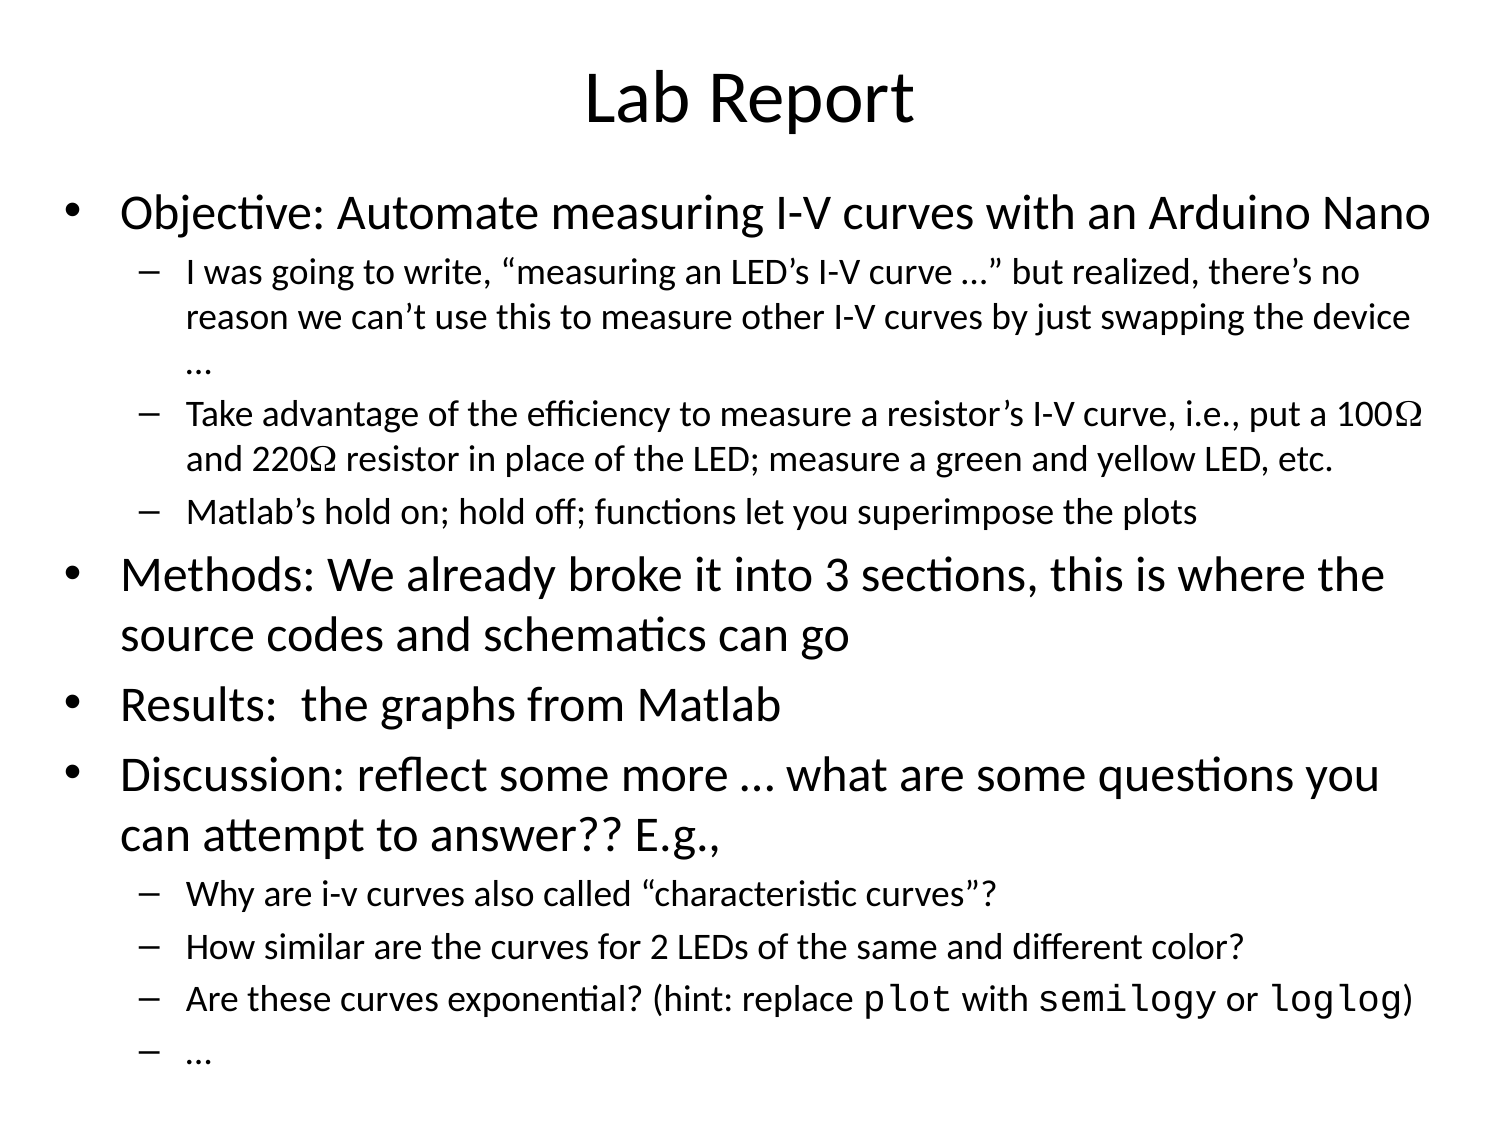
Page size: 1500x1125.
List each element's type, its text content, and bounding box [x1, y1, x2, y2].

title Lab Report [75, 0, 1425, 171]
list Objective: Automate measuring I-V curves with an Arduino Nano I was going to write, “measuring an LED’s I-V curve …” but realized, there’s no reason we can’t use this to measure other I-V curves by just swapping the device … Take advantage of the efficiency to measure a resistor’s I-V curve, i.e., put a 100W and 220W resistor in place of the LED; measure a green and yellow LED, etc. Matlab’s hold on; hold off; functions let you superimpose the plots Methods: We already broke it into 3 sections, this is where the source codes and schematics can go Results: the graphs from Matlab Discussion: reflect some more … what are some questions you can attempt to answer?? E.g., Why are i-v curves also called “characteristic curves”? How similar are the curves for 2 LEDs of the same and different color? Are these curves exponential? (hint: replace plot with semilogy or loglog) … [48, 171, 1451, 1111]
